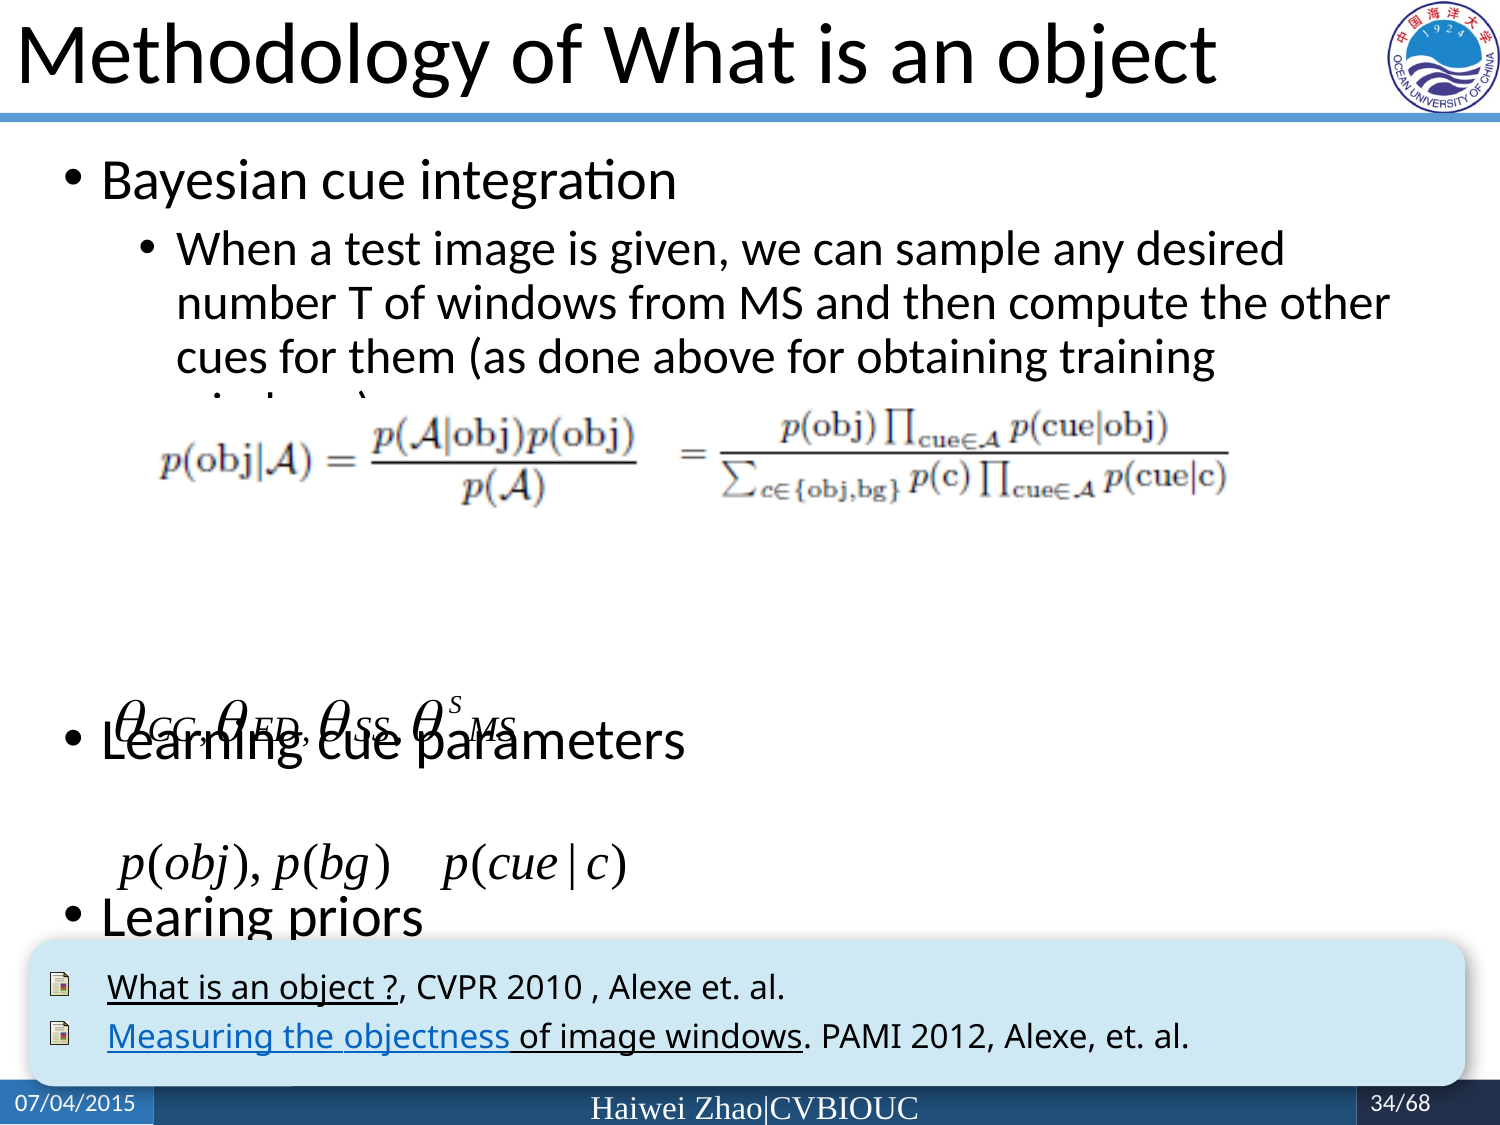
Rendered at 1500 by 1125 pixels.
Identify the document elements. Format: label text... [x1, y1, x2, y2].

picture [50, 972, 75, 996]
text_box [105, 831, 401, 901]
list Bayesian cue integration When a test image is given, we can sample any desired number T of windows from MS and then compute the other cues for them (as done above for obtaining training windows). Learning cue parameters Learing priors [48, 141, 1446, 934]
picture [1387, 1, 1500, 112]
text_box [428, 831, 639, 901]
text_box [105, 679, 531, 762]
title Methodology of What is an object [0, 0, 1375, 110]
picture [140, 398, 1245, 516]
picture [50, 1021, 75, 1045]
text_box What is an object ?, CVPR 2010 , Alexe et. al. Measuring the objectness of image windows. PAMI 2012, Alexe, et. al. [28, 939, 1467, 1088]
